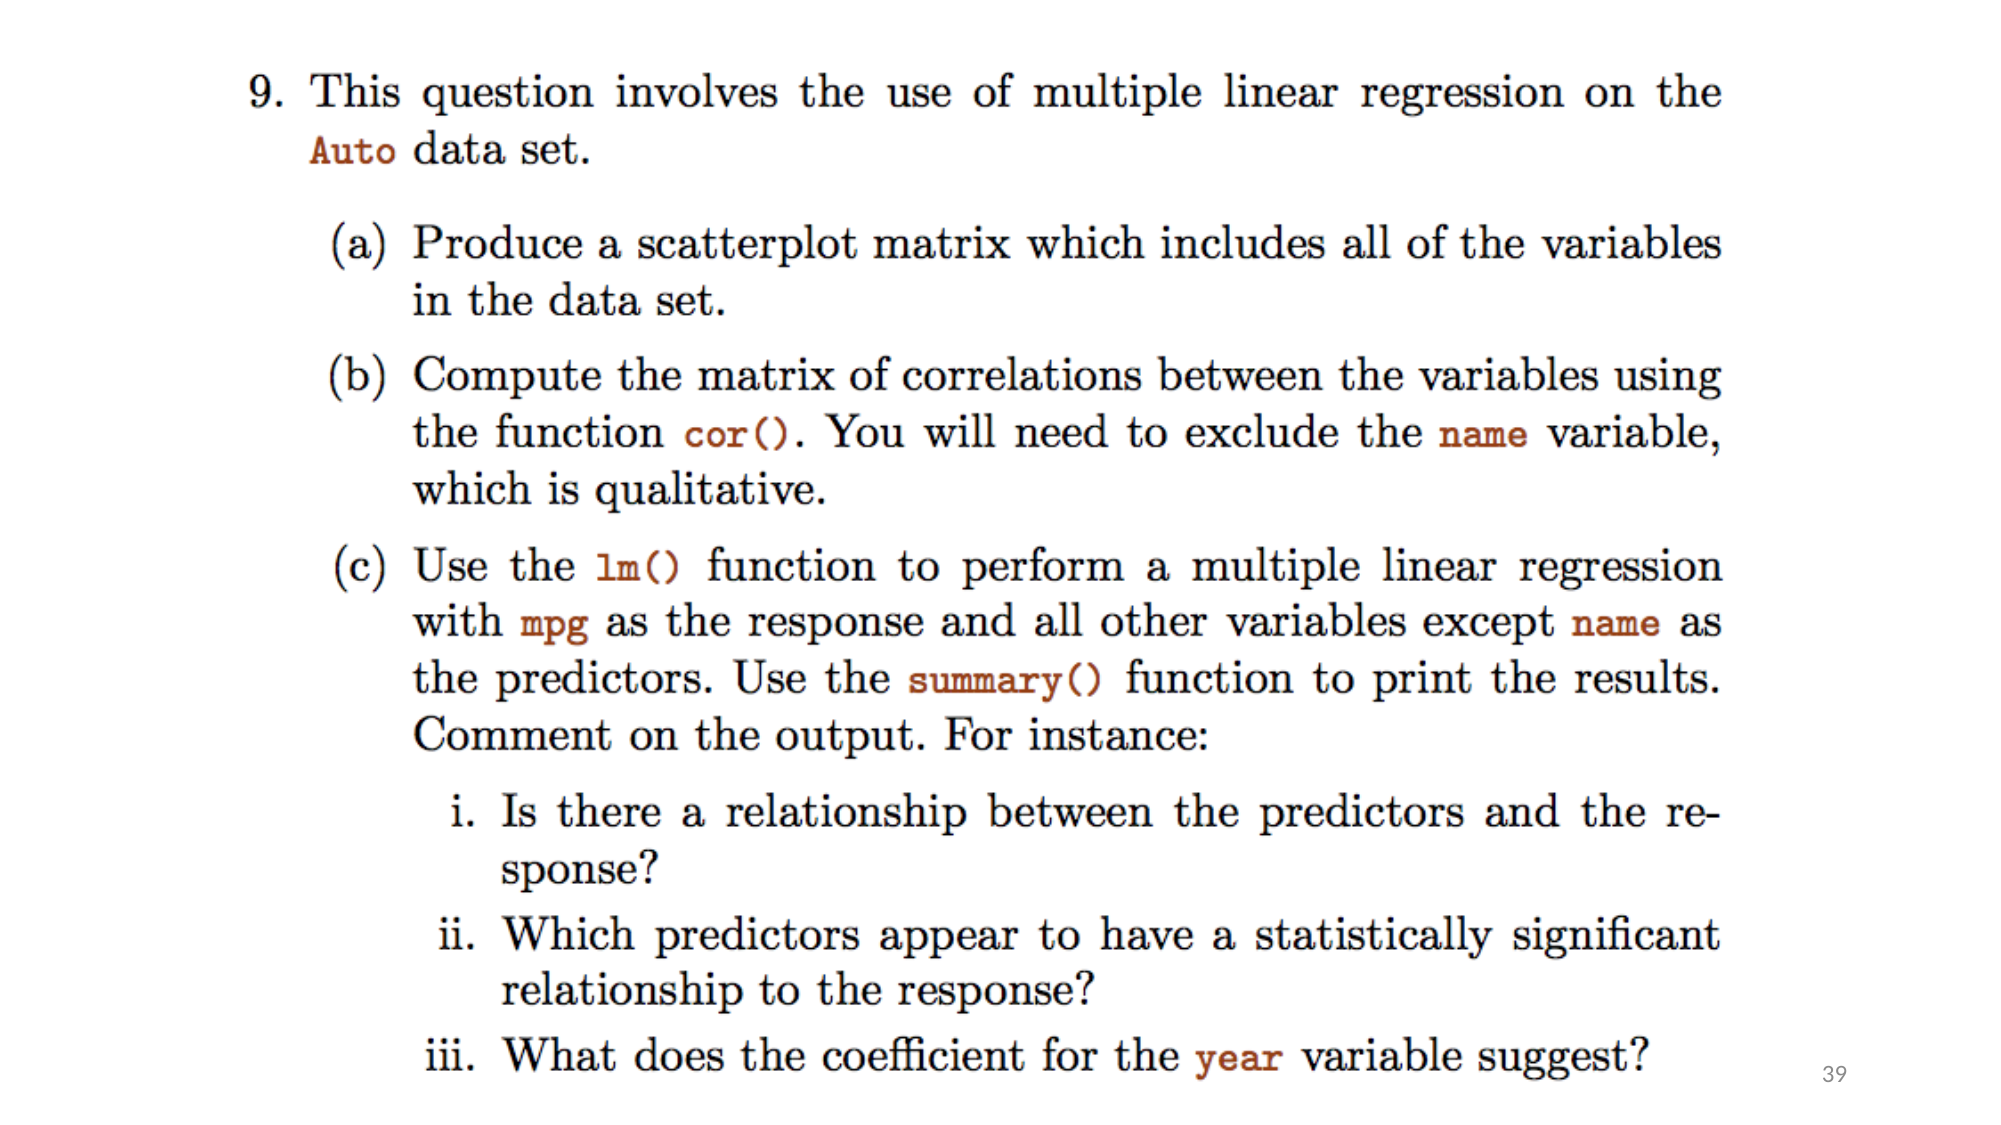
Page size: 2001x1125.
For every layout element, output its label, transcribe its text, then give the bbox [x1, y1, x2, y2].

picture [231, 59, 1741, 1103]
slide_number 39 [1741, 1042, 1863, 1103]
